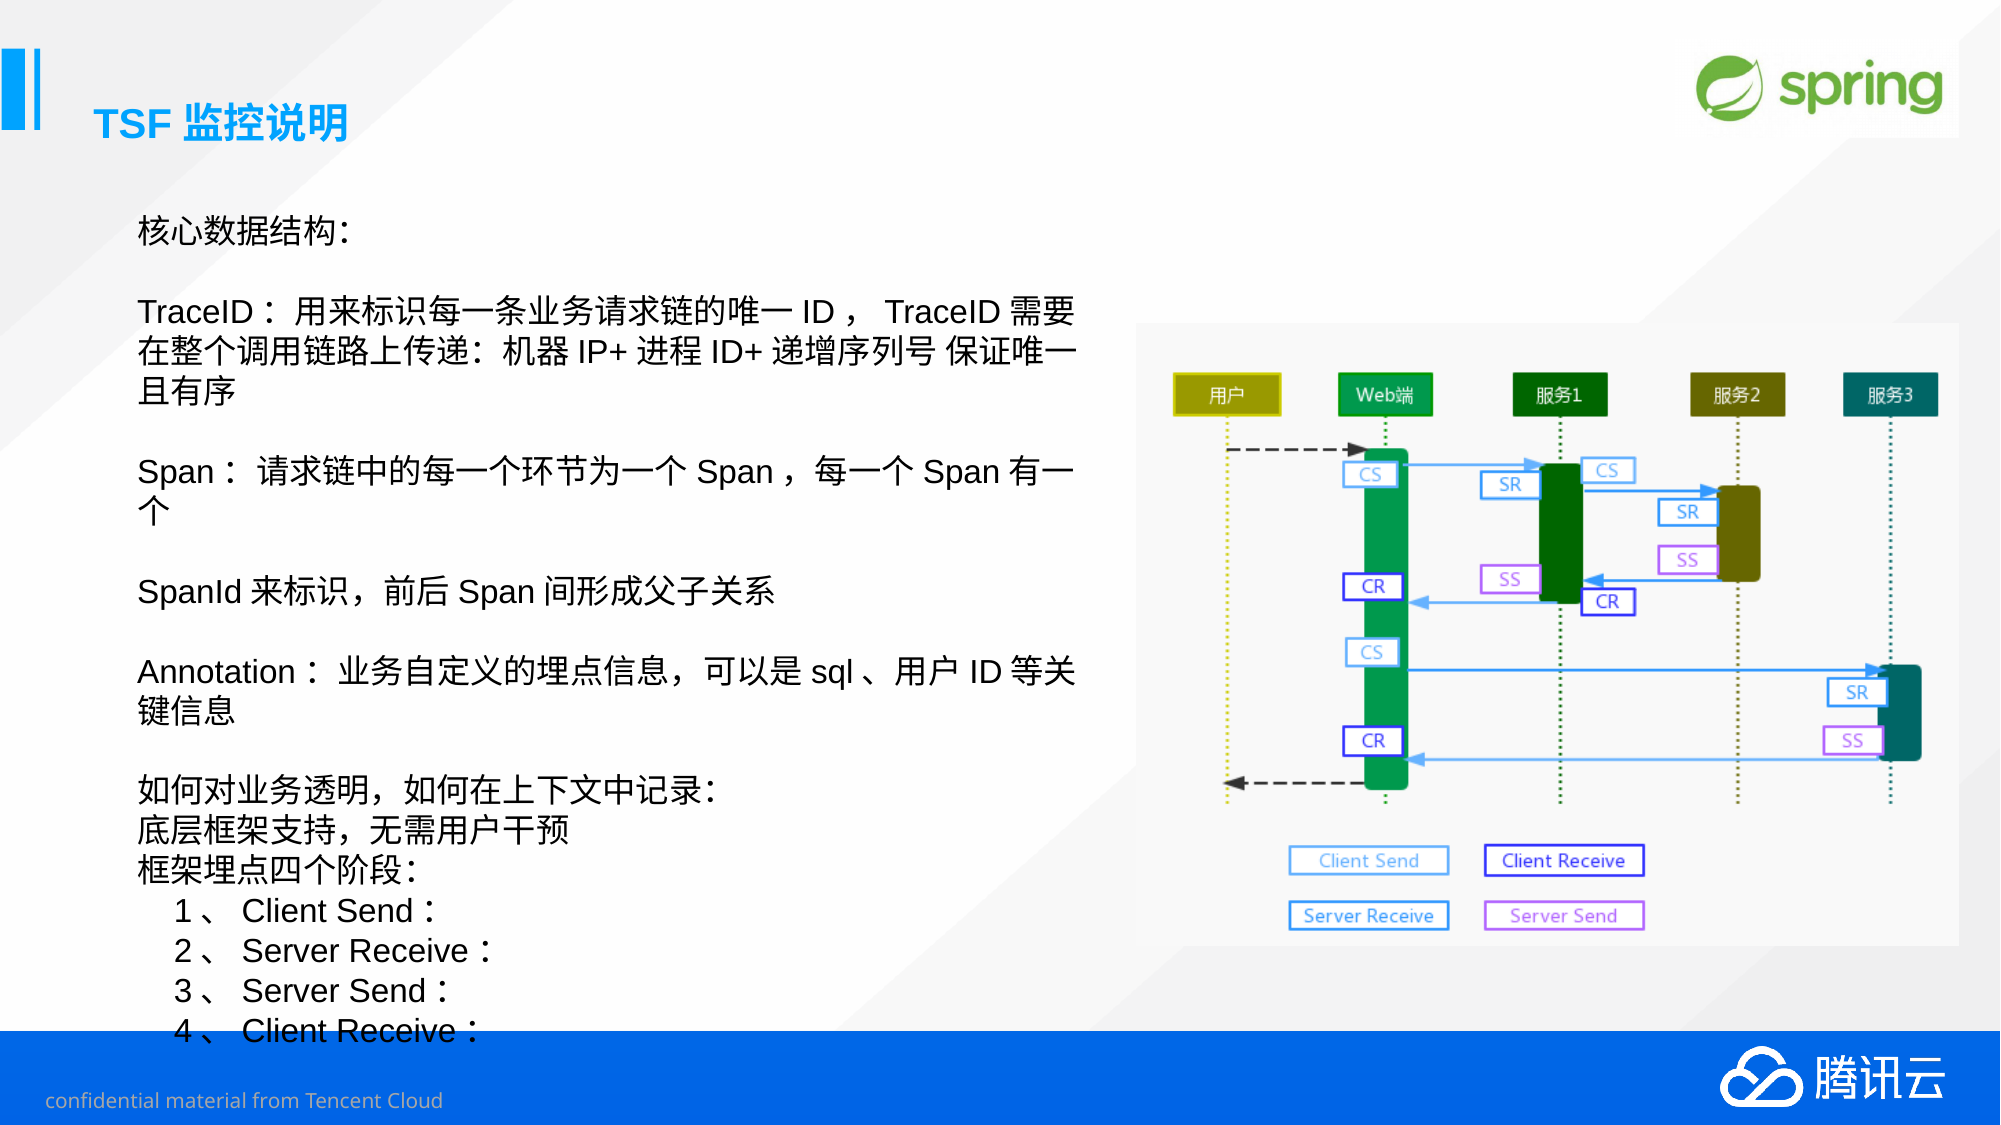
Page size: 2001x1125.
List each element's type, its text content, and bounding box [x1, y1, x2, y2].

picture [1720, 1046, 1945, 1107]
title TSF监控说明 [78, 78, 1804, 172]
text_box [1, 48, 25, 130]
text_box 核心数据结构： TraceID：用来标识每一条业务请求链的唯一ID，TraceID需要在整个调用链路上传递：机器IP+进程ID+递增序列号 保证唯一且有序 Span：请求链中的每一个环节为一个Span，每一个Span有一个 SpanId来标识，前后Span间形成父子关系 Annotation：业务自定义的埋点信息，可以是sql、用户ID等关键信息 如何对业务透明，如何在上下文中记录： 底层框架支持，无需用户干预 框架埋点四个阶段： 1、Client Send： 2、Server Receive： 3、Server Send： 4、Client Receive： [129, 203, 1112, 1057]
text_box [34, 48, 41, 130]
picture [0, 0, 2001, 1031]
